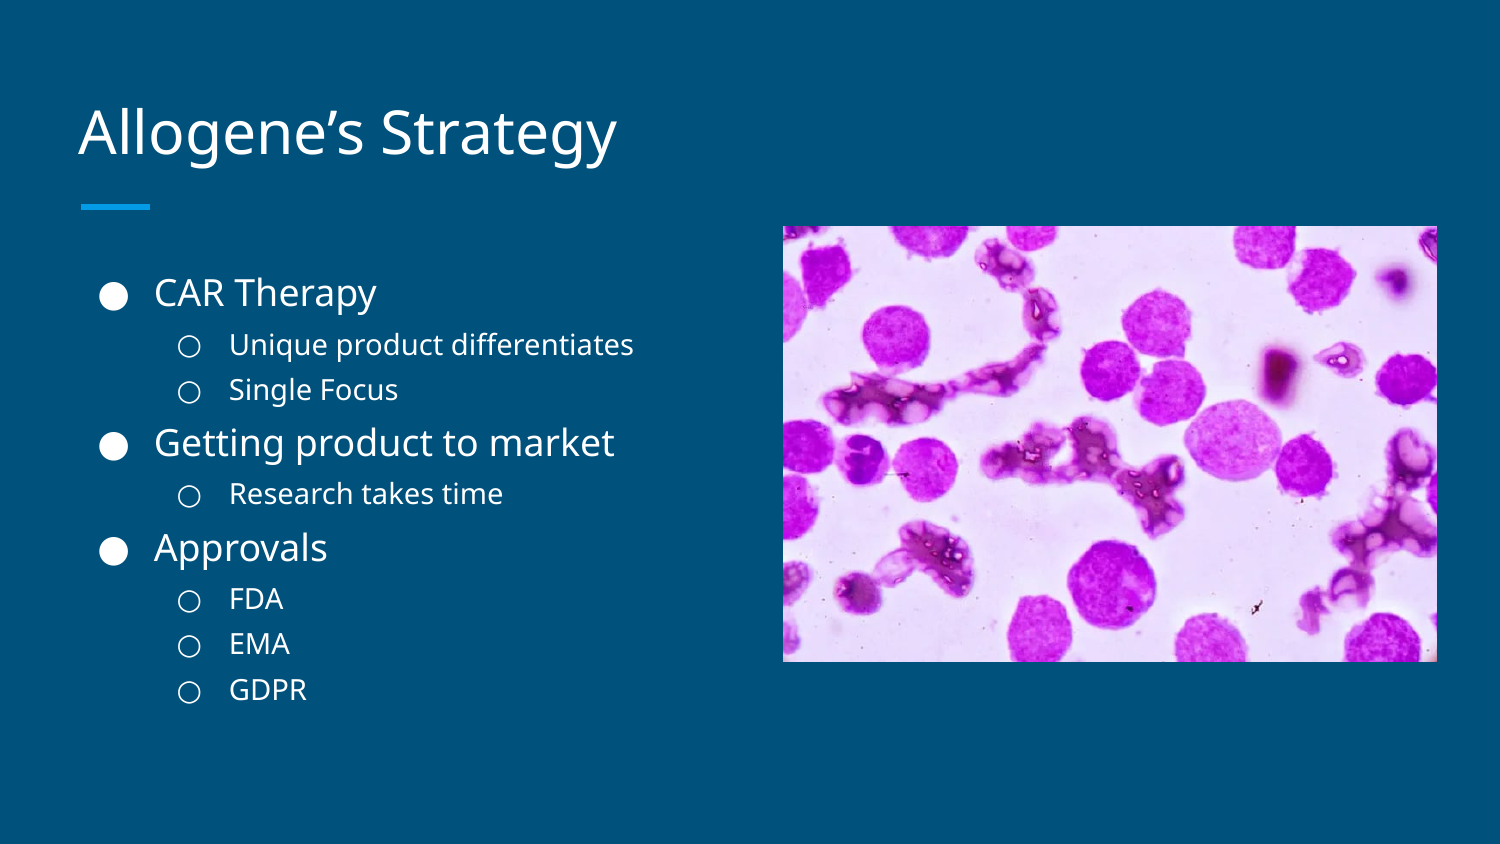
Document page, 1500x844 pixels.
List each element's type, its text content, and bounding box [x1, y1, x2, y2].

title Allogene’s Strategy [63, 75, 1437, 188]
list CAR Therapy Unique product differentiates Single Focus Getting product to market Research takes time Approvals FDA EMA GDPR [63, 244, 1437, 750]
picture [784, 227, 1436, 661]
